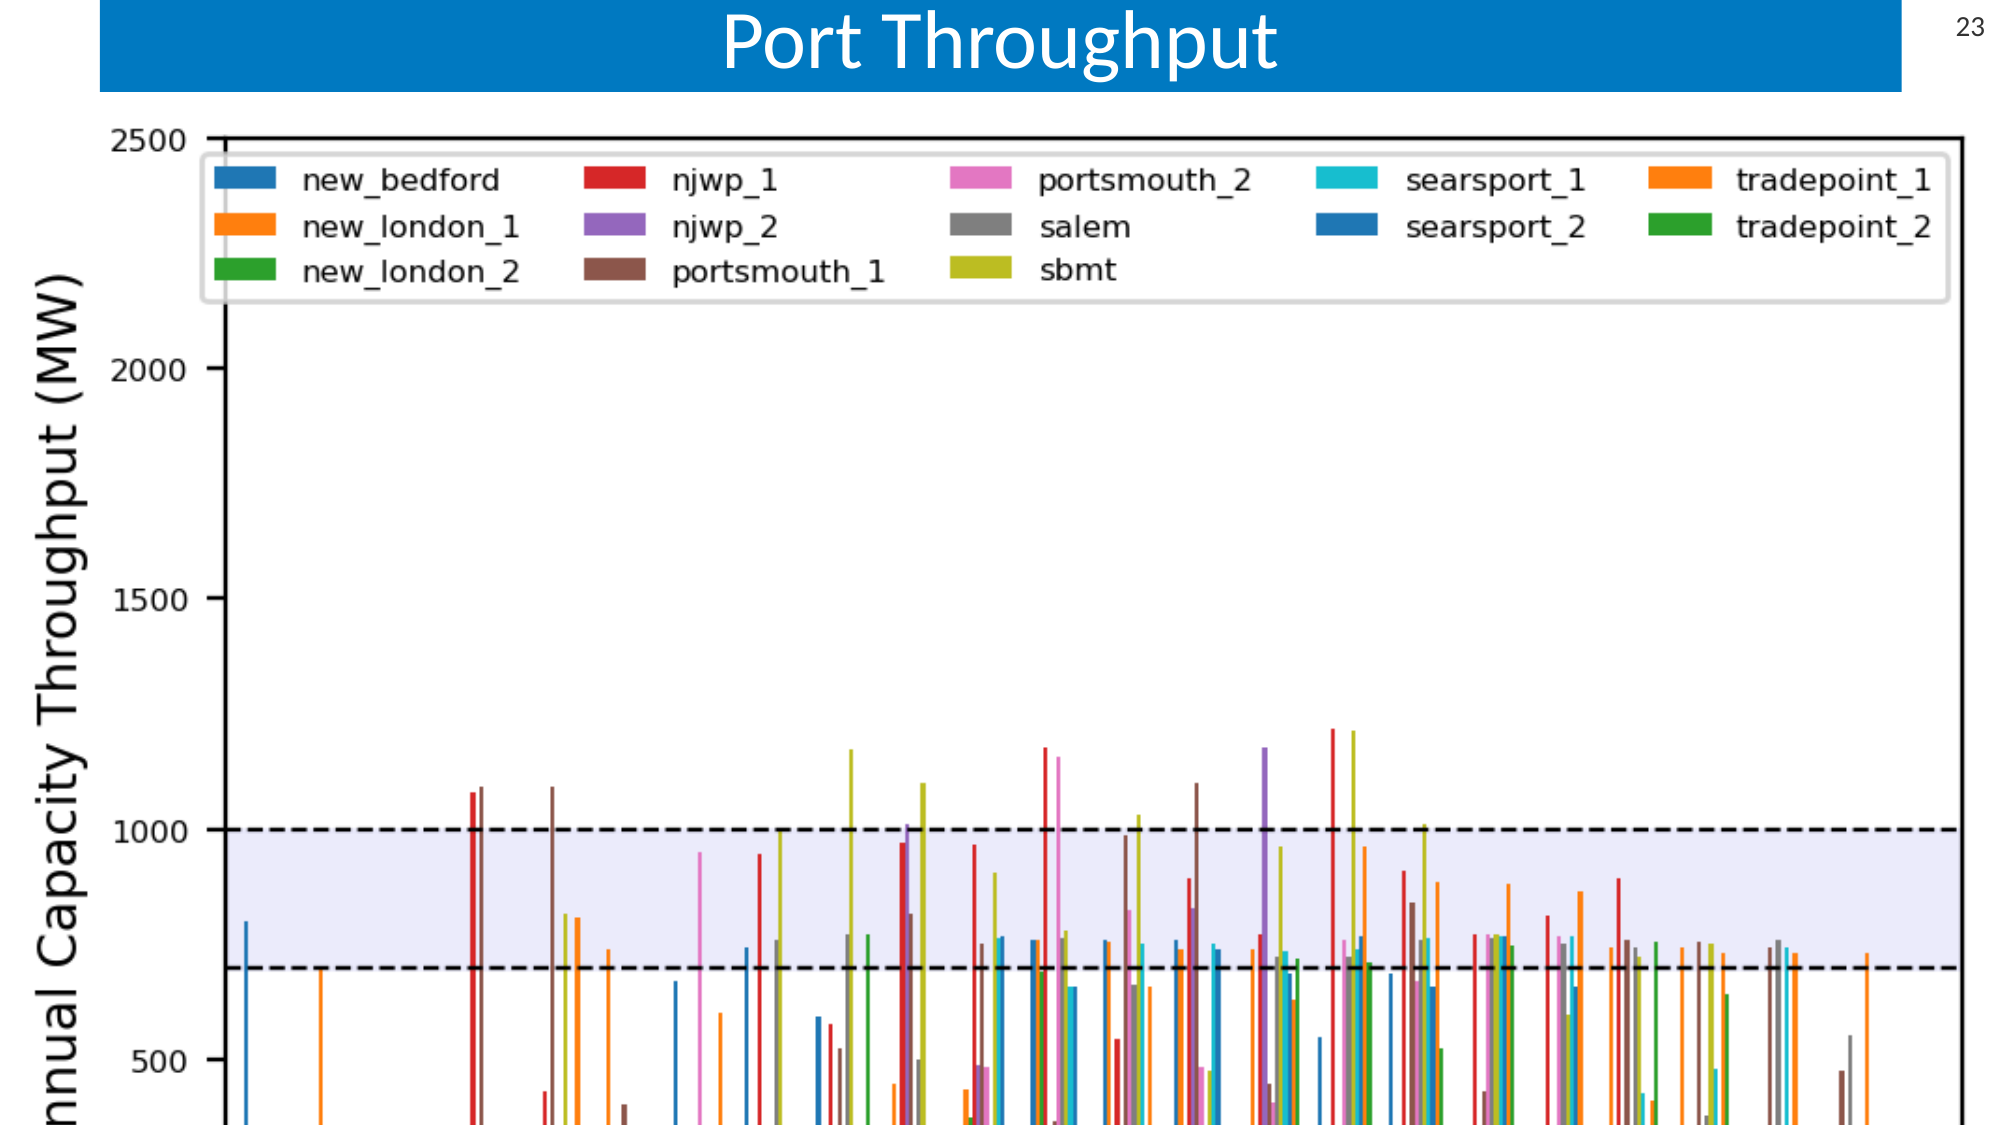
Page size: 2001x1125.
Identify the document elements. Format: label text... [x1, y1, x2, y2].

picture [0, 92, 2000, 1125]
title Port Throughput [99, 0, 1902, 91]
